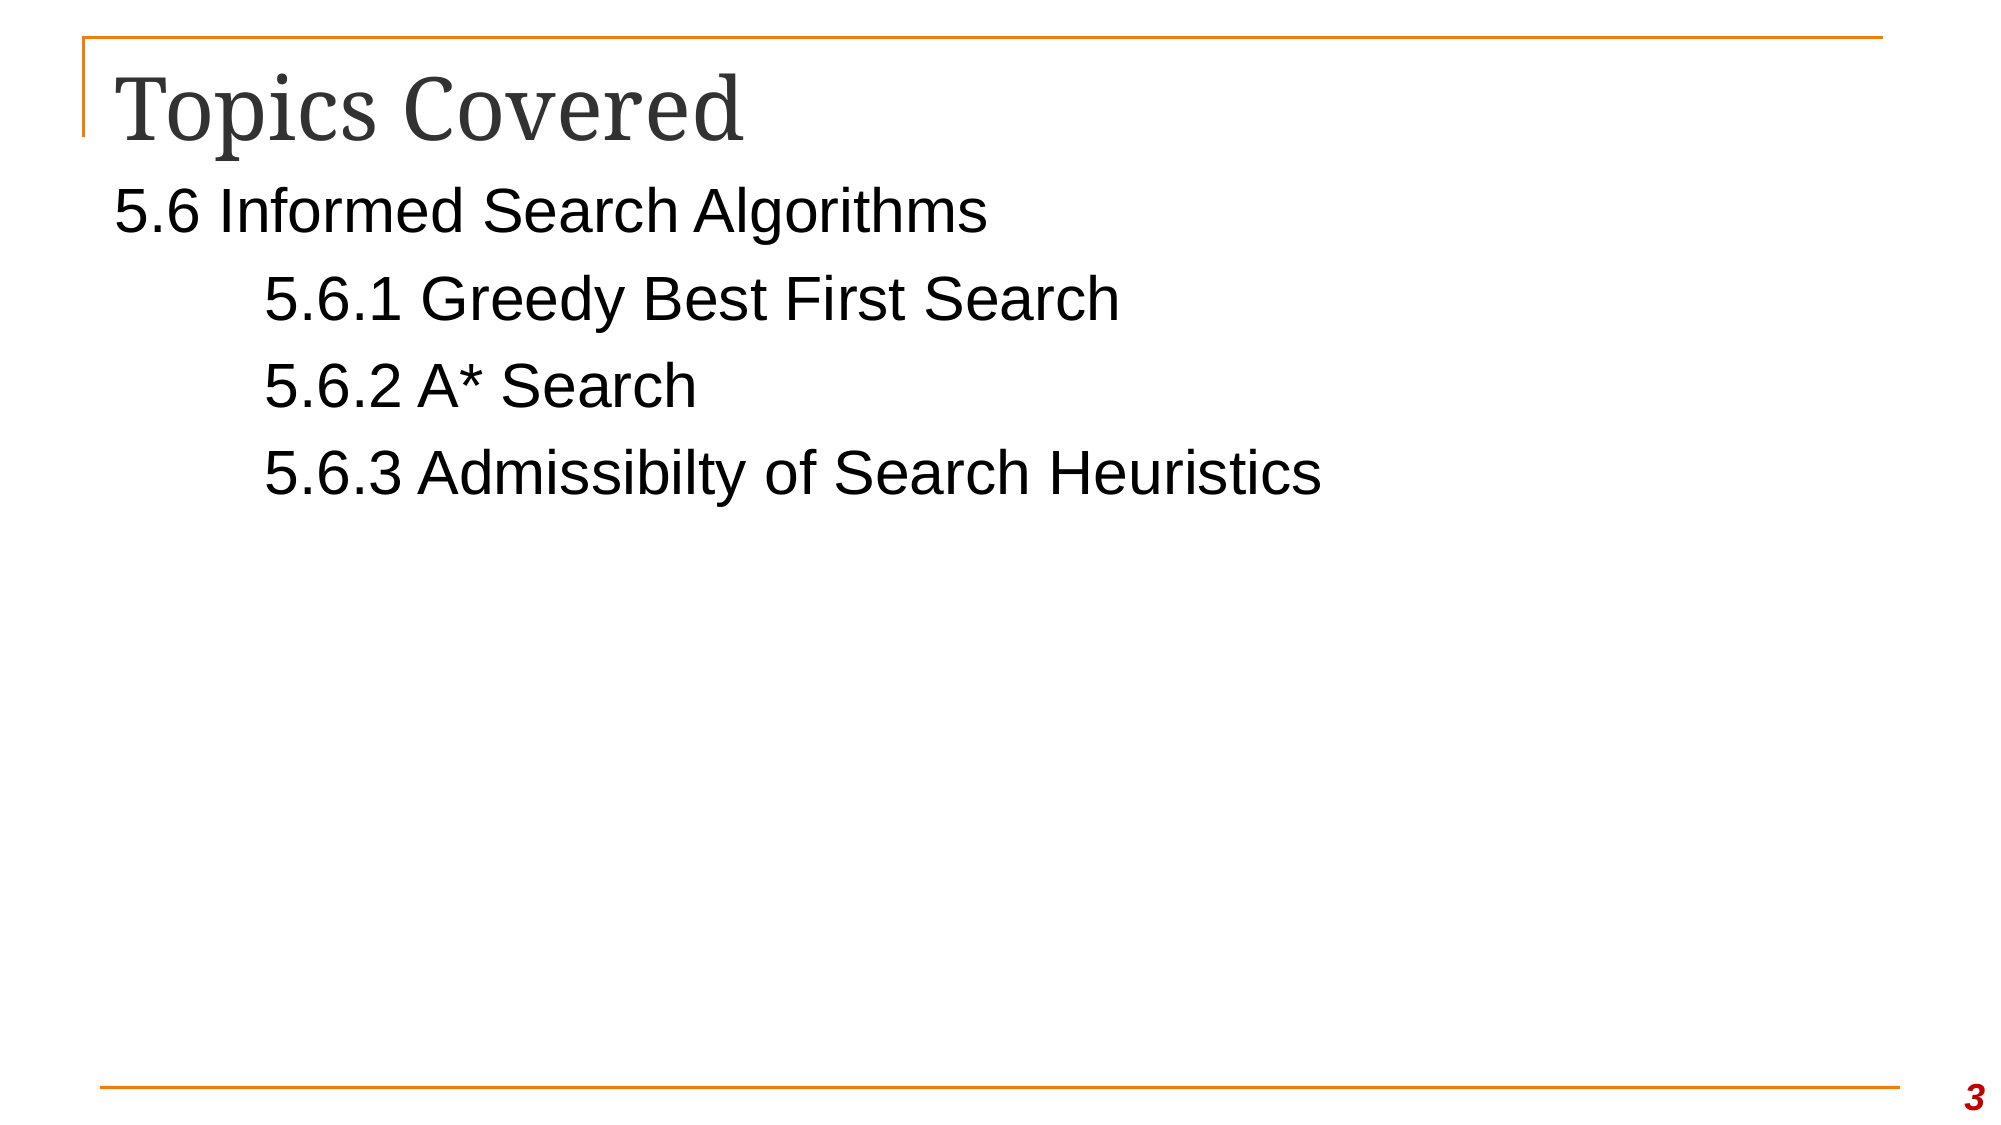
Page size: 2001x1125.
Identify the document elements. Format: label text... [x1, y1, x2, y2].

title Topics Covered [99, 45, 1900, 162]
list 5.6 Informed Search Algorithms 5.6.1 Greedy Best First Search 5.6.2 A* Search 5.6.3 Admissibilty of Search Heuristics [99, 162, 1900, 1063]
slide_number 3 [1883, 1050, 2000, 1125]
